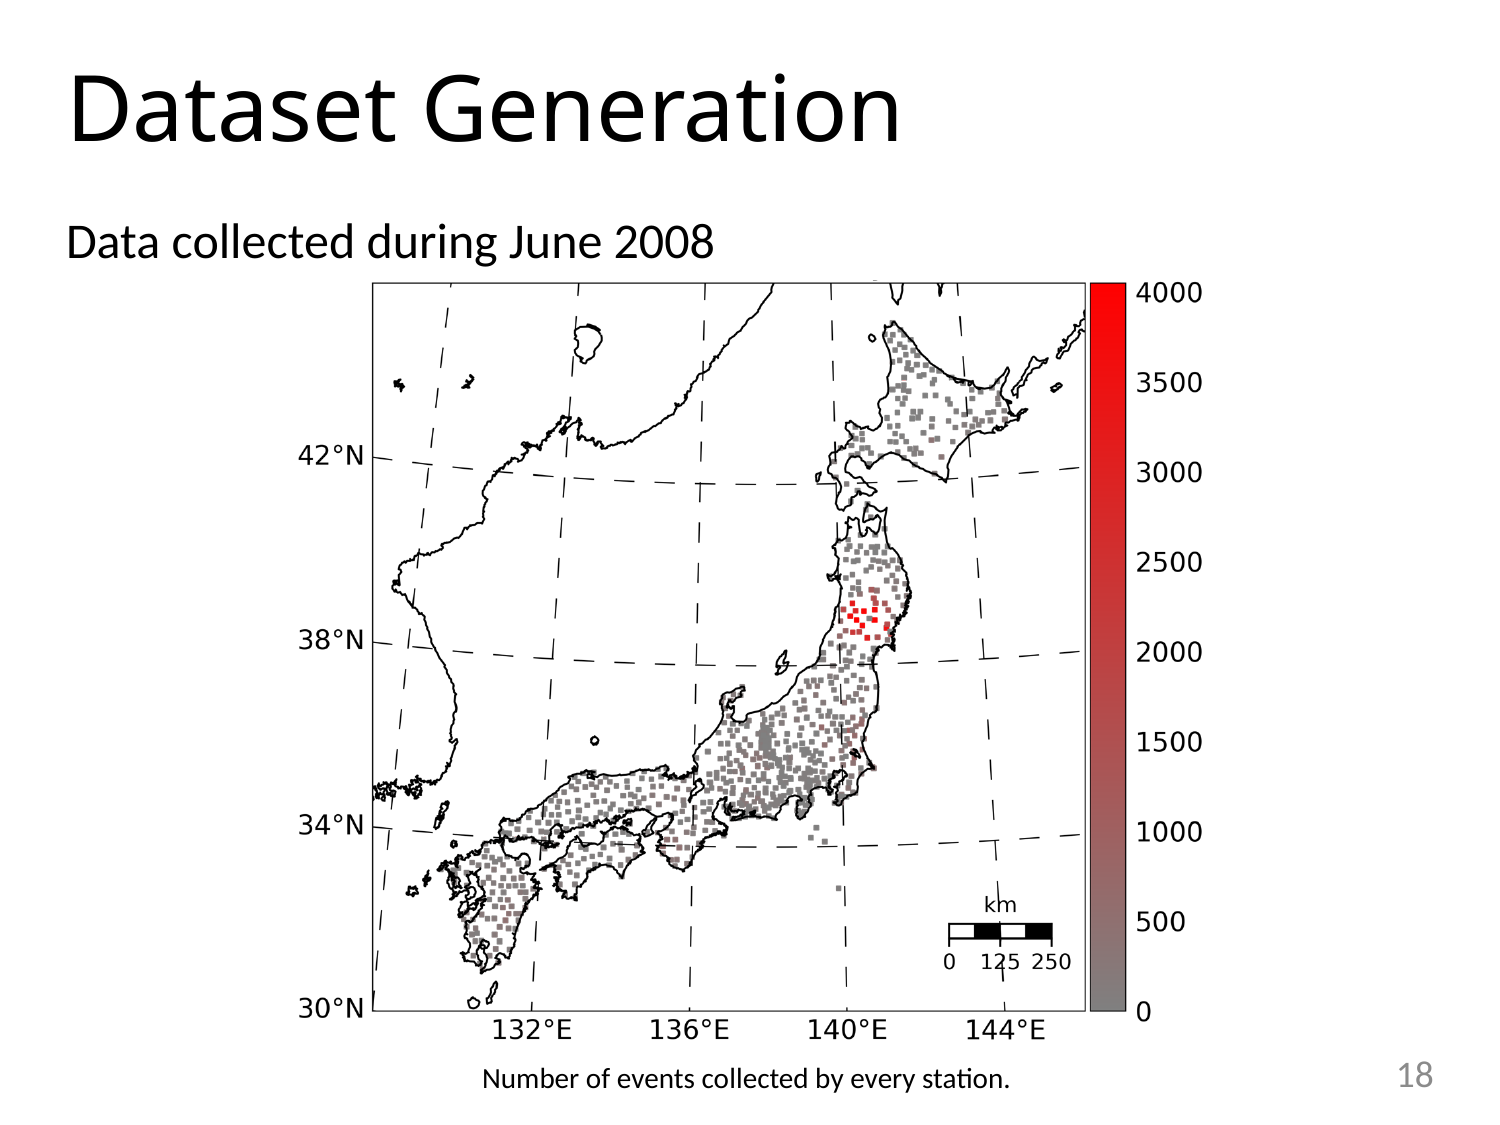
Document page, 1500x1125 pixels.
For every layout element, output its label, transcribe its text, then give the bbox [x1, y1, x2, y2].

list Data collected during June 2008 [51, 207, 1449, 1014]
title Dataset Generation [51, 37, 1449, 186]
text_box Number of events collected by every station. [348, 1054, 1152, 1102]
picture [287, 280, 1213, 1054]
slide_number 17 [1324, 1042, 1449, 1103]
